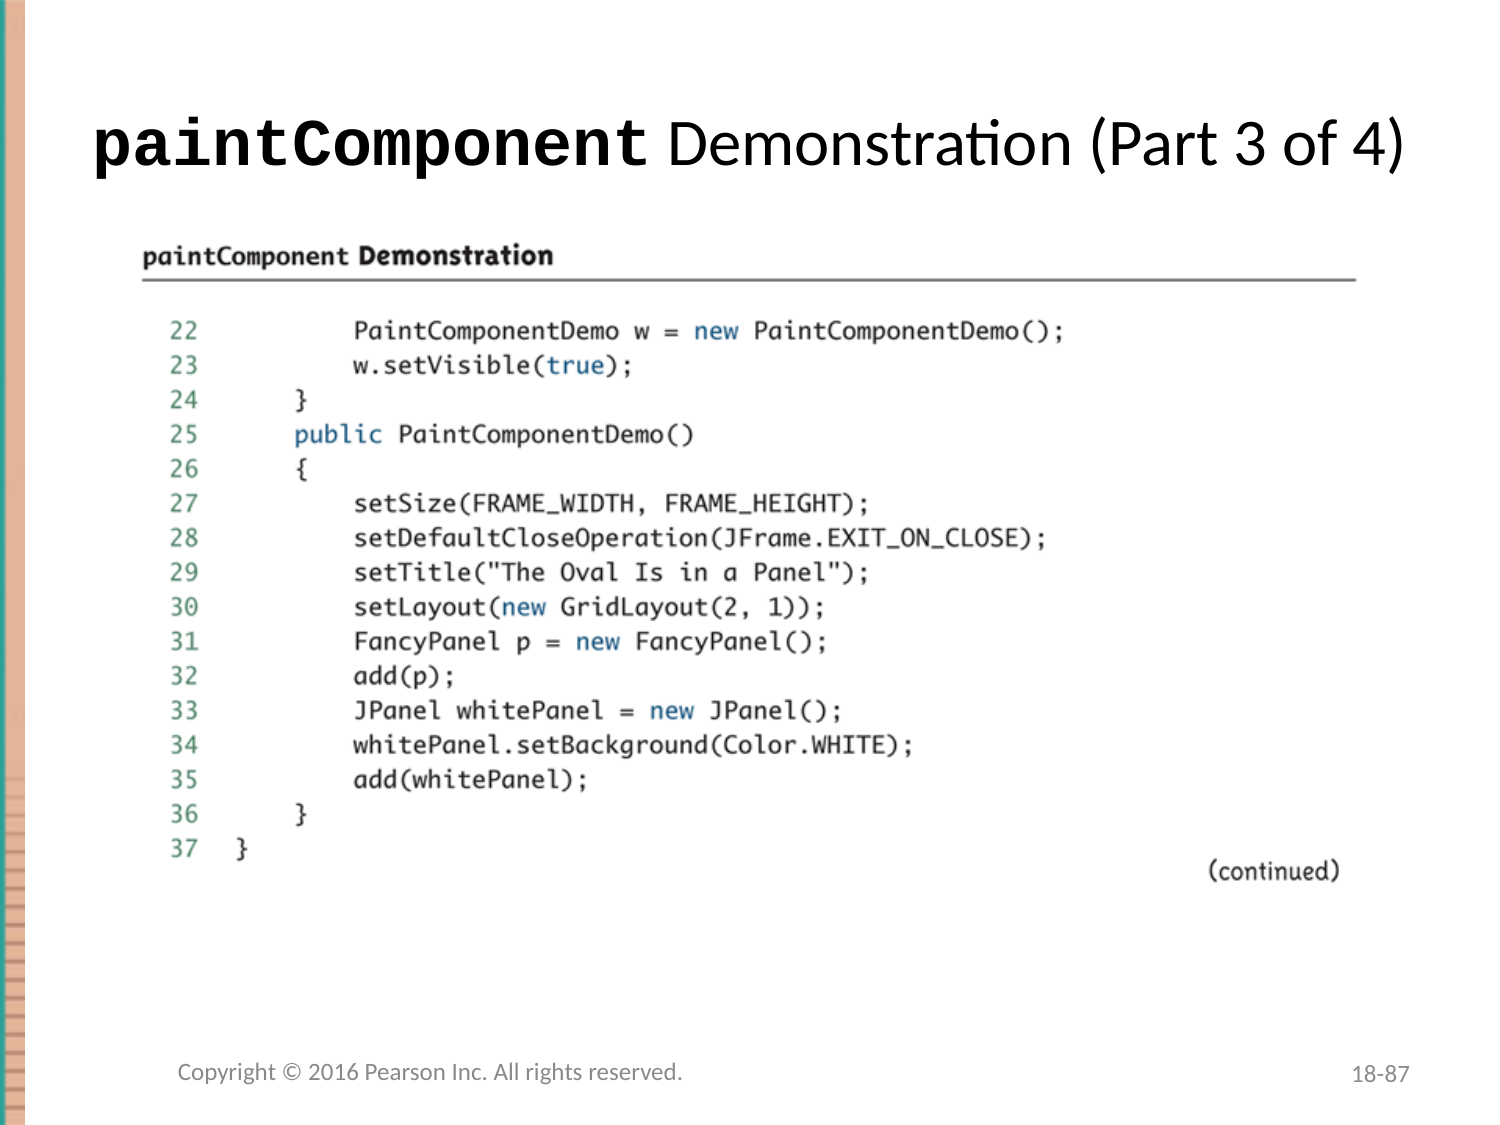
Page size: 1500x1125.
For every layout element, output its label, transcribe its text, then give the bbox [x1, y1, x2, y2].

title paintComponent Demonstration (Part 3 of 4) [75, 45, 1425, 233]
footer Copyright © 2016 Pearson Inc. All rights reserved. [75, 1040, 788, 1100]
picture [110, 223, 1390, 901]
picture [0, 0, 25, 1125]
slide_number 18-87 [1074, 1042, 1425, 1103]
